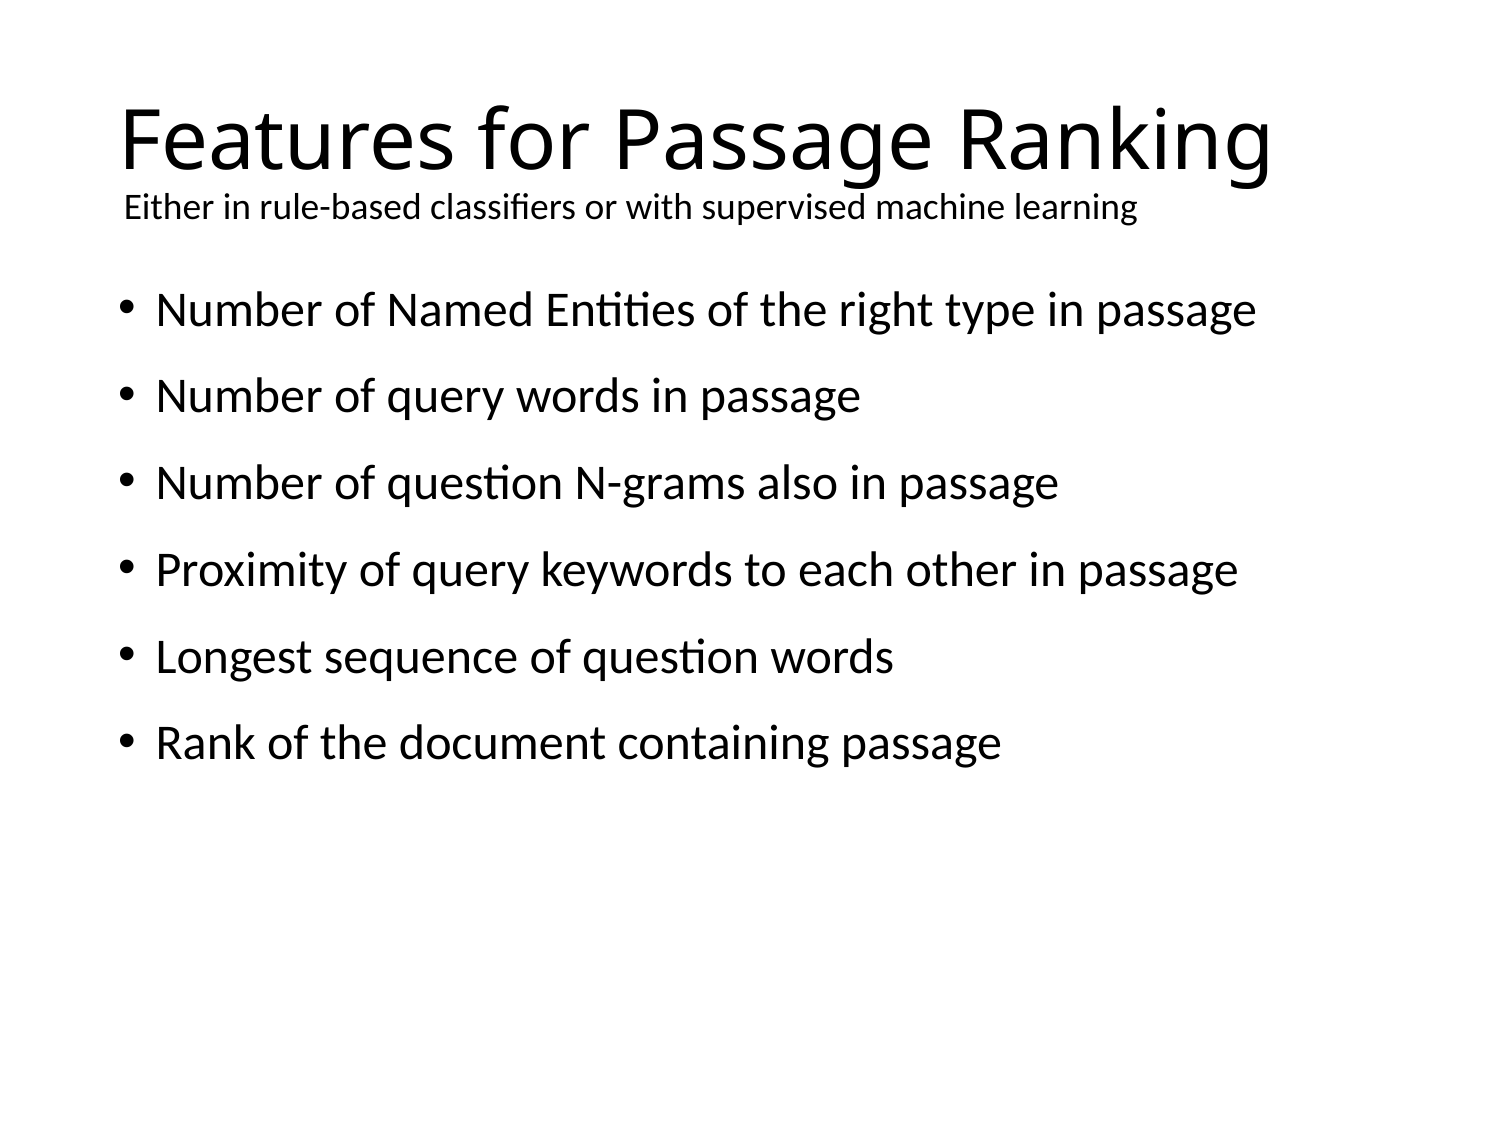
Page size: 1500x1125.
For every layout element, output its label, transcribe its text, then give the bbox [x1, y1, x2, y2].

title Features for Passage Ranking [103, 59, 1397, 225]
list Number of Named Entities of the right type in passage Number of query words in passage Number of question N-grams also in passage Proximity of query keywords to each other in passage Longest sequence of question words Rank of the document containing passage [103, 262, 1397, 1014]
text_box Either in rule-based classifiers or with supervised machine learning [109, 174, 1155, 235]
